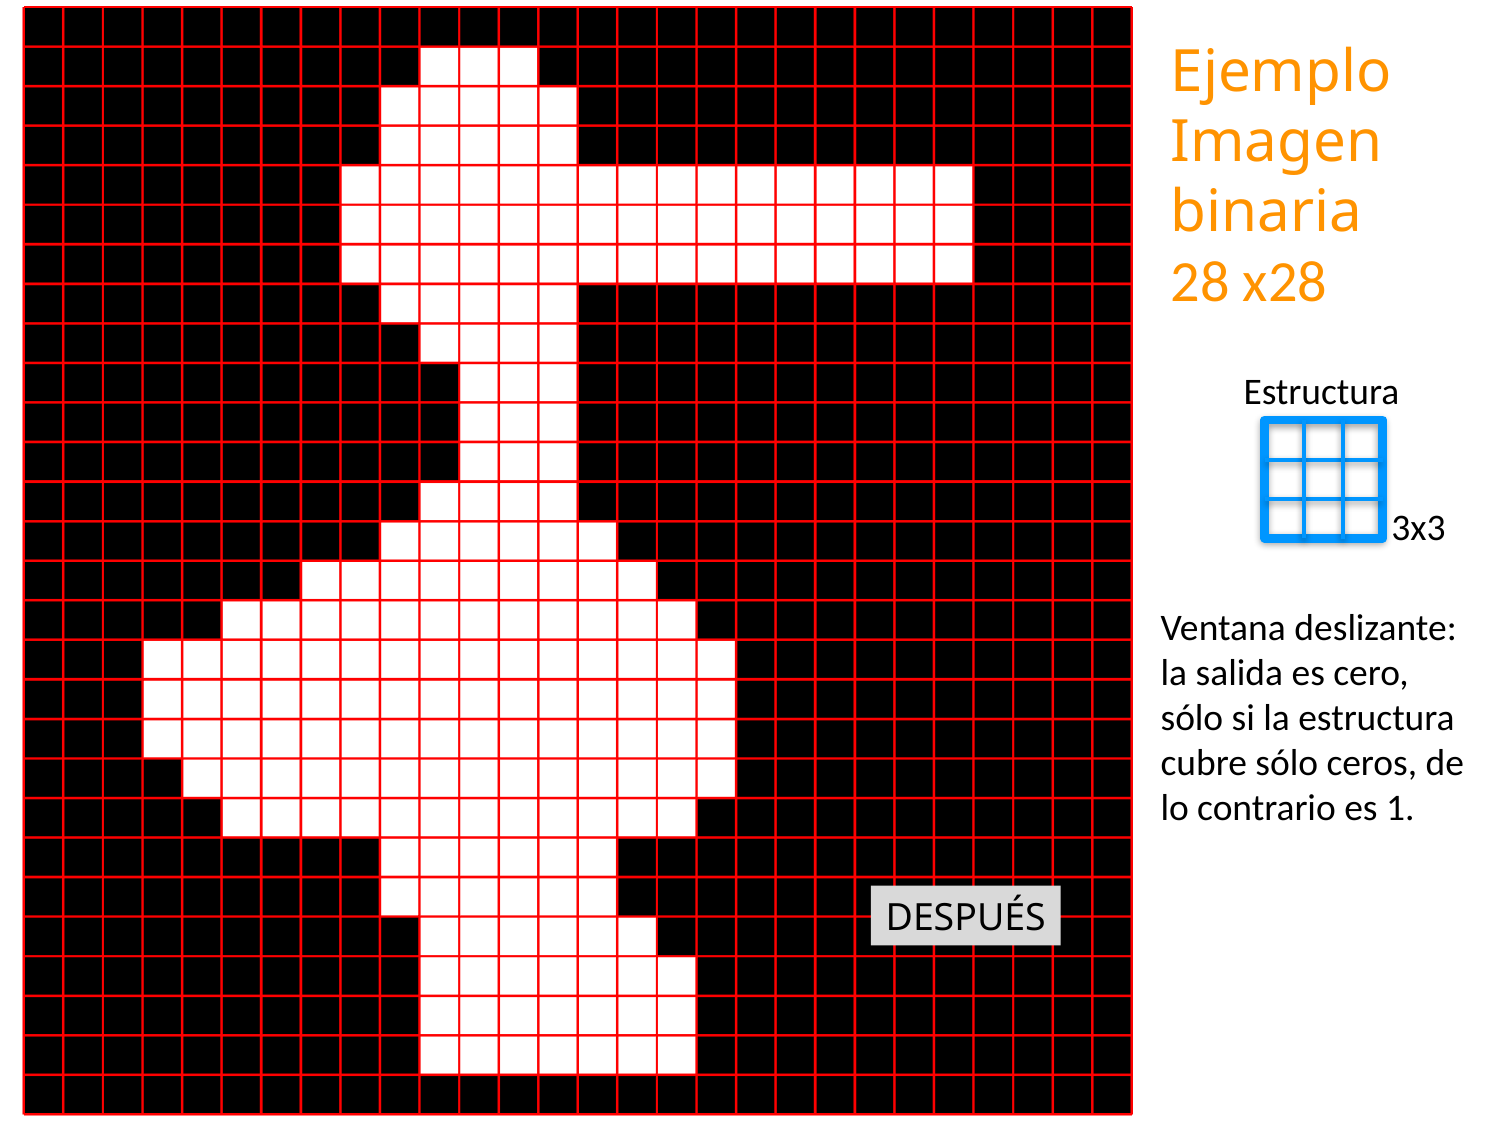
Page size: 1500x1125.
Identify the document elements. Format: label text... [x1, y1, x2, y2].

text_box Estructura [1228, 359, 1415, 420]
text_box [1264, 419, 1384, 539]
text_box Ventana deslizante: la salida es cero, sólo si la estructura cubre sólo ceros, de lo contrario es 1. [1146, 595, 1490, 836]
text_box 3x3 [1376, 496, 1461, 556]
text_box Ejemplo Imagen binaria 28 x28 [1155, 25, 1445, 321]
picture [13, 0, 1142, 1124]
